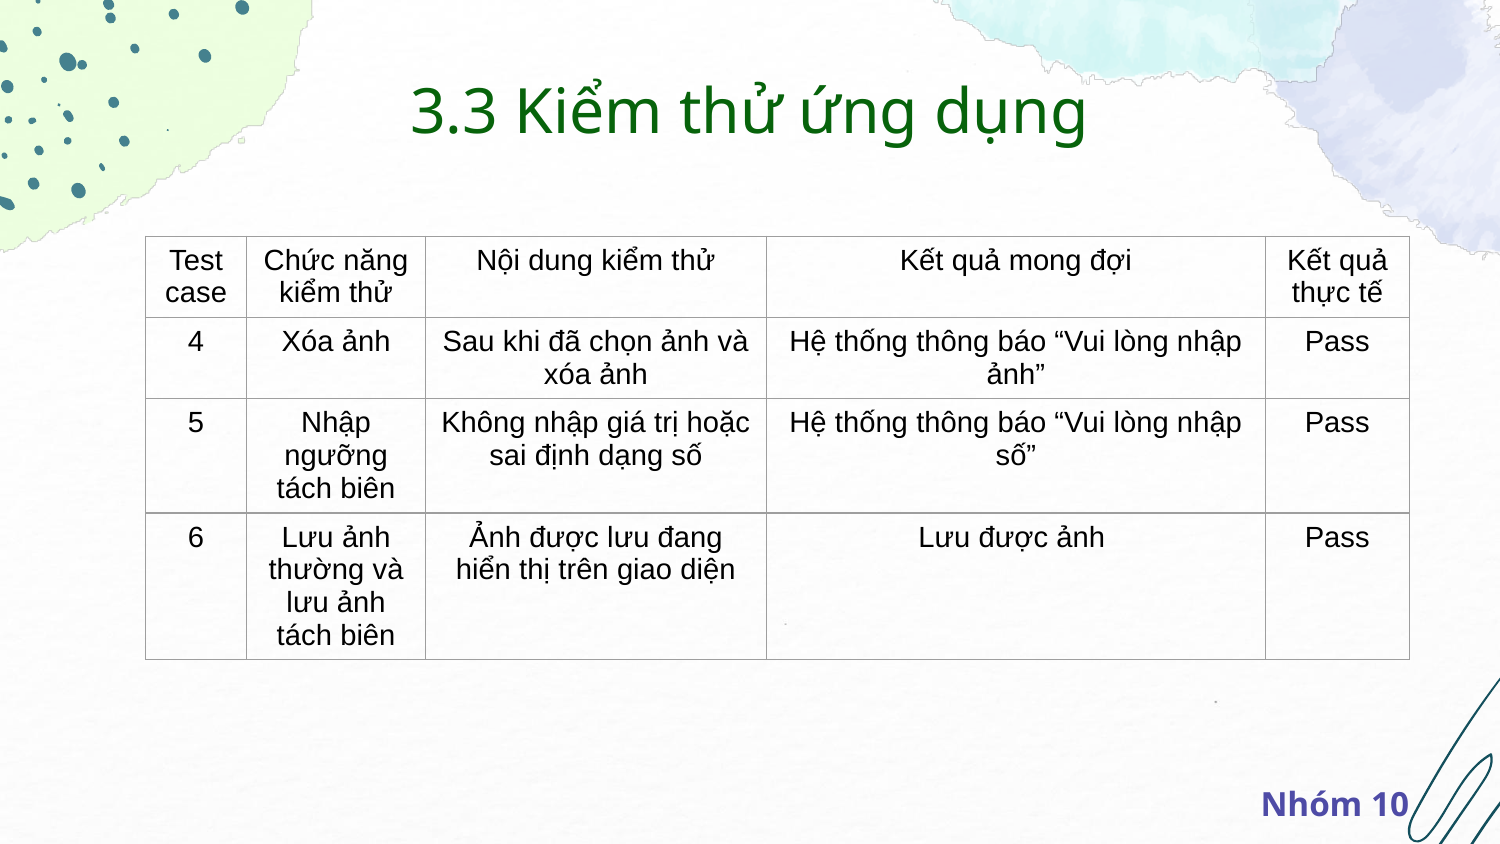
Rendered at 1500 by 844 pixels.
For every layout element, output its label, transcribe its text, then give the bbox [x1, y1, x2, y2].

table_cell Xóa ảnh [247, 318, 425, 398]
table_cell 5 [146, 399, 246, 512]
table_cell Hệ thống thông báo “Vui lòng nhập ảnh” [767, 318, 1265, 398]
title 3.3 Kiểm thử ứng dụng [118, 56, 1382, 151]
table_cell Ảnh được lưu đang hiển thị trên giao diện [426, 514, 766, 659]
table_cell Nhập ngưỡng tách biên [247, 399, 425, 512]
table_header Kết quả mong đợi [767, 237, 1265, 317]
table_cell Lưu ảnh thường và lưu ảnh tách biên [247, 514, 425, 659]
table_header Test case [146, 237, 246, 317]
table_header Kết quả thực tế [1266, 237, 1409, 317]
table_header Nội dung kiểm thử [426, 237, 766, 317]
table_cell Pass [1266, 318, 1409, 398]
table_cell 6 [146, 514, 246, 659]
table_cell Lưu được ảnh [767, 514, 1265, 659]
table_cell Pass [1266, 399, 1409, 512]
table_cell Pass [1266, 514, 1409, 659]
subtitle Nhóm 10 [1019, 732, 1500, 844]
table_header Chức năng kiểm thử [247, 237, 425, 317]
table_cell Hệ thống thông báo “Vui lòng nhập số” [767, 399, 1265, 512]
table_cell 4 [146, 318, 246, 398]
table_cell Sau khi đã chọn ảnh và xóa ảnh [426, 318, 766, 398]
picture [1465, 682, 1500, 732]
picture [0, 0, 1500, 844]
table_cell Không nhập giá trị hoặc sai định dạng số [426, 399, 766, 512]
